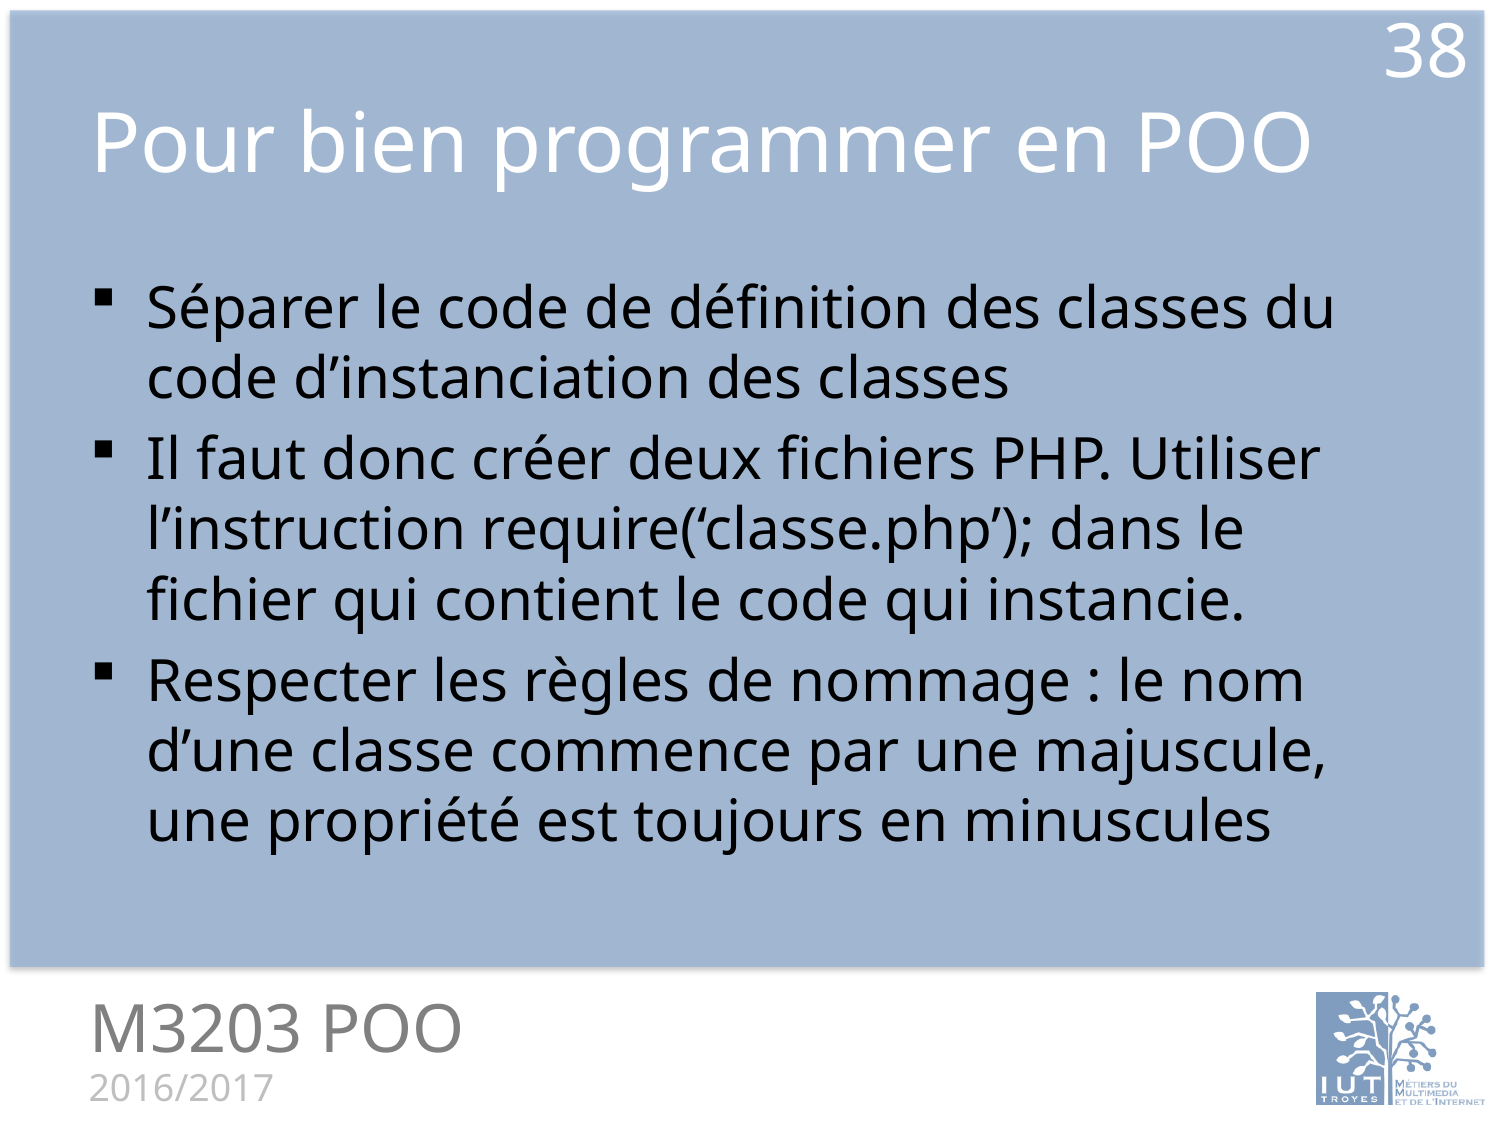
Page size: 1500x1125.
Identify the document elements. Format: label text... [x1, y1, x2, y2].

slide_number 38 [1293, 10, 1485, 97]
title Pour bien programmer en POO [75, 45, 1425, 233]
list Séparer le code de définition des classes du code d’instanciation des classes Il faut donc créer deux fichiers PHP. Utiliser l’instruction require(‘classe.php’); dans le fichier qui contient le code qui instancie. Respecter les règles de nommage : le nom d’une classe commence par une majuscule, une propriété est toujours en minuscules [75, 262, 1425, 948]
